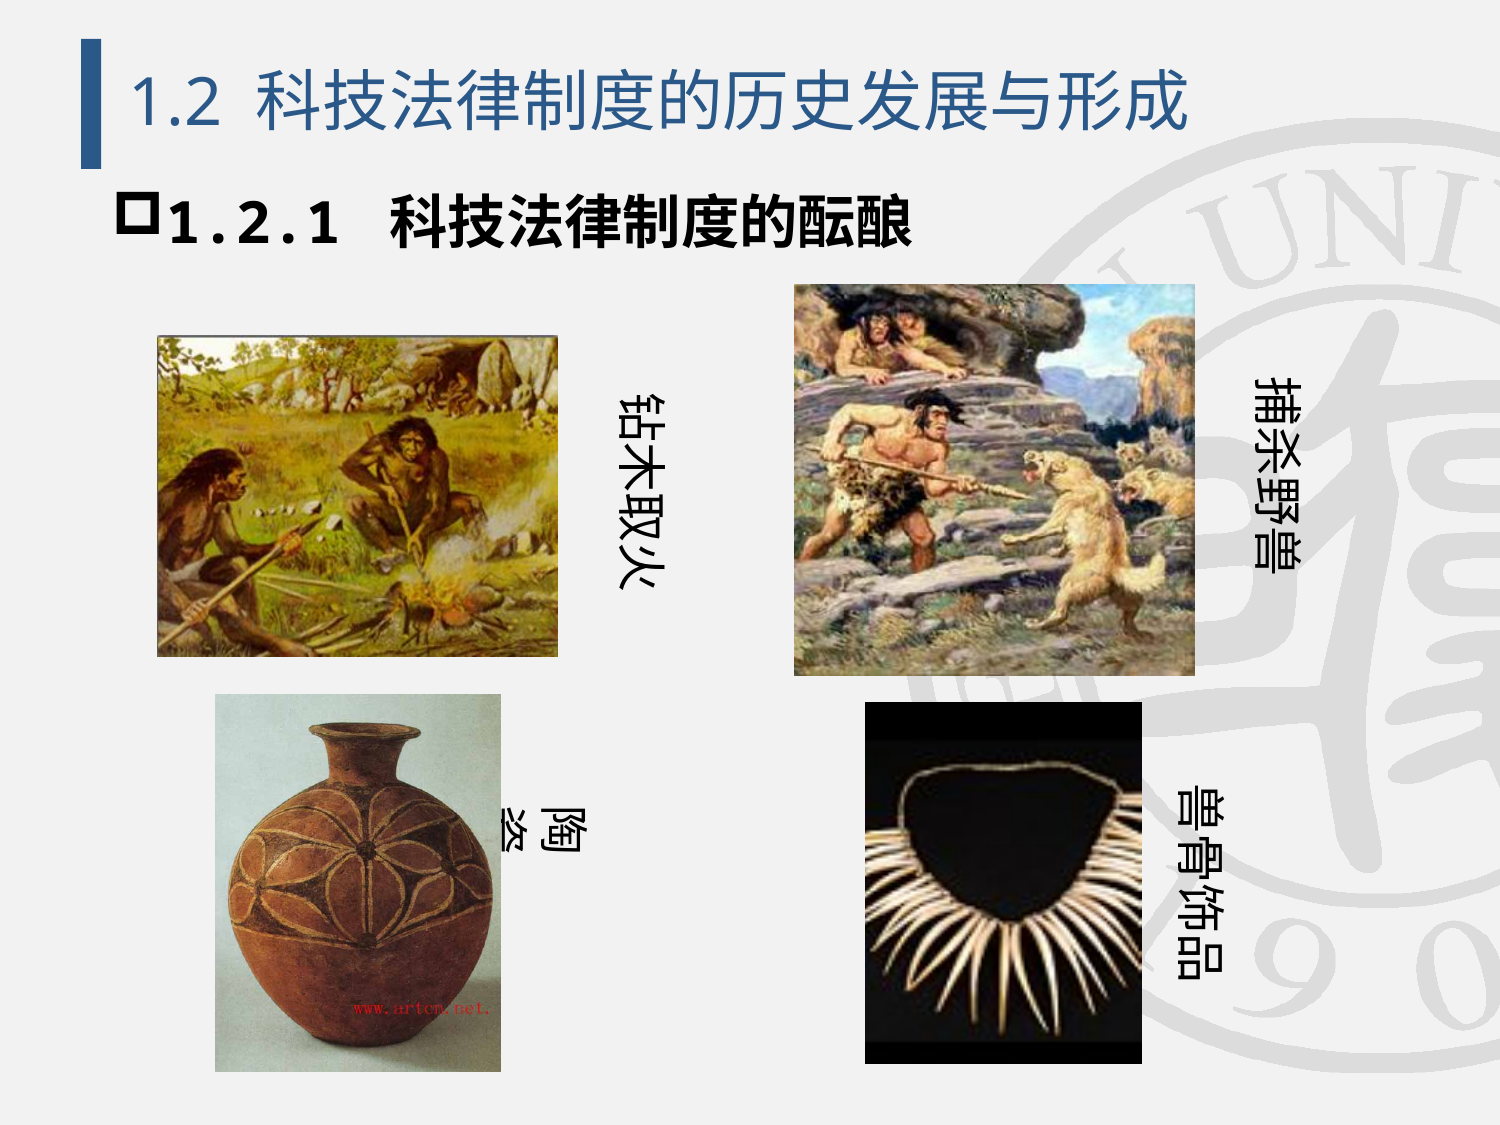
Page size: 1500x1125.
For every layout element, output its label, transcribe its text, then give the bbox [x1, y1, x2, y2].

picture [157, 335, 558, 658]
text_box 陶瓷 [511, 790, 603, 909]
picture [865, 702, 1142, 1064]
text_box 钻木取火 [590, 378, 681, 615]
list 1.2.1 科技法律制度的酝酿 [96, 185, 1387, 1014]
picture [215, 694, 501, 1072]
text_box 兽骨饰品 [1148, 769, 1240, 1006]
text_box 捕杀野兽 [1225, 362, 1317, 599]
title 1.2 科技法律制度的历史发展与形成 [113, 49, 1387, 159]
picture [794, 284, 1195, 676]
